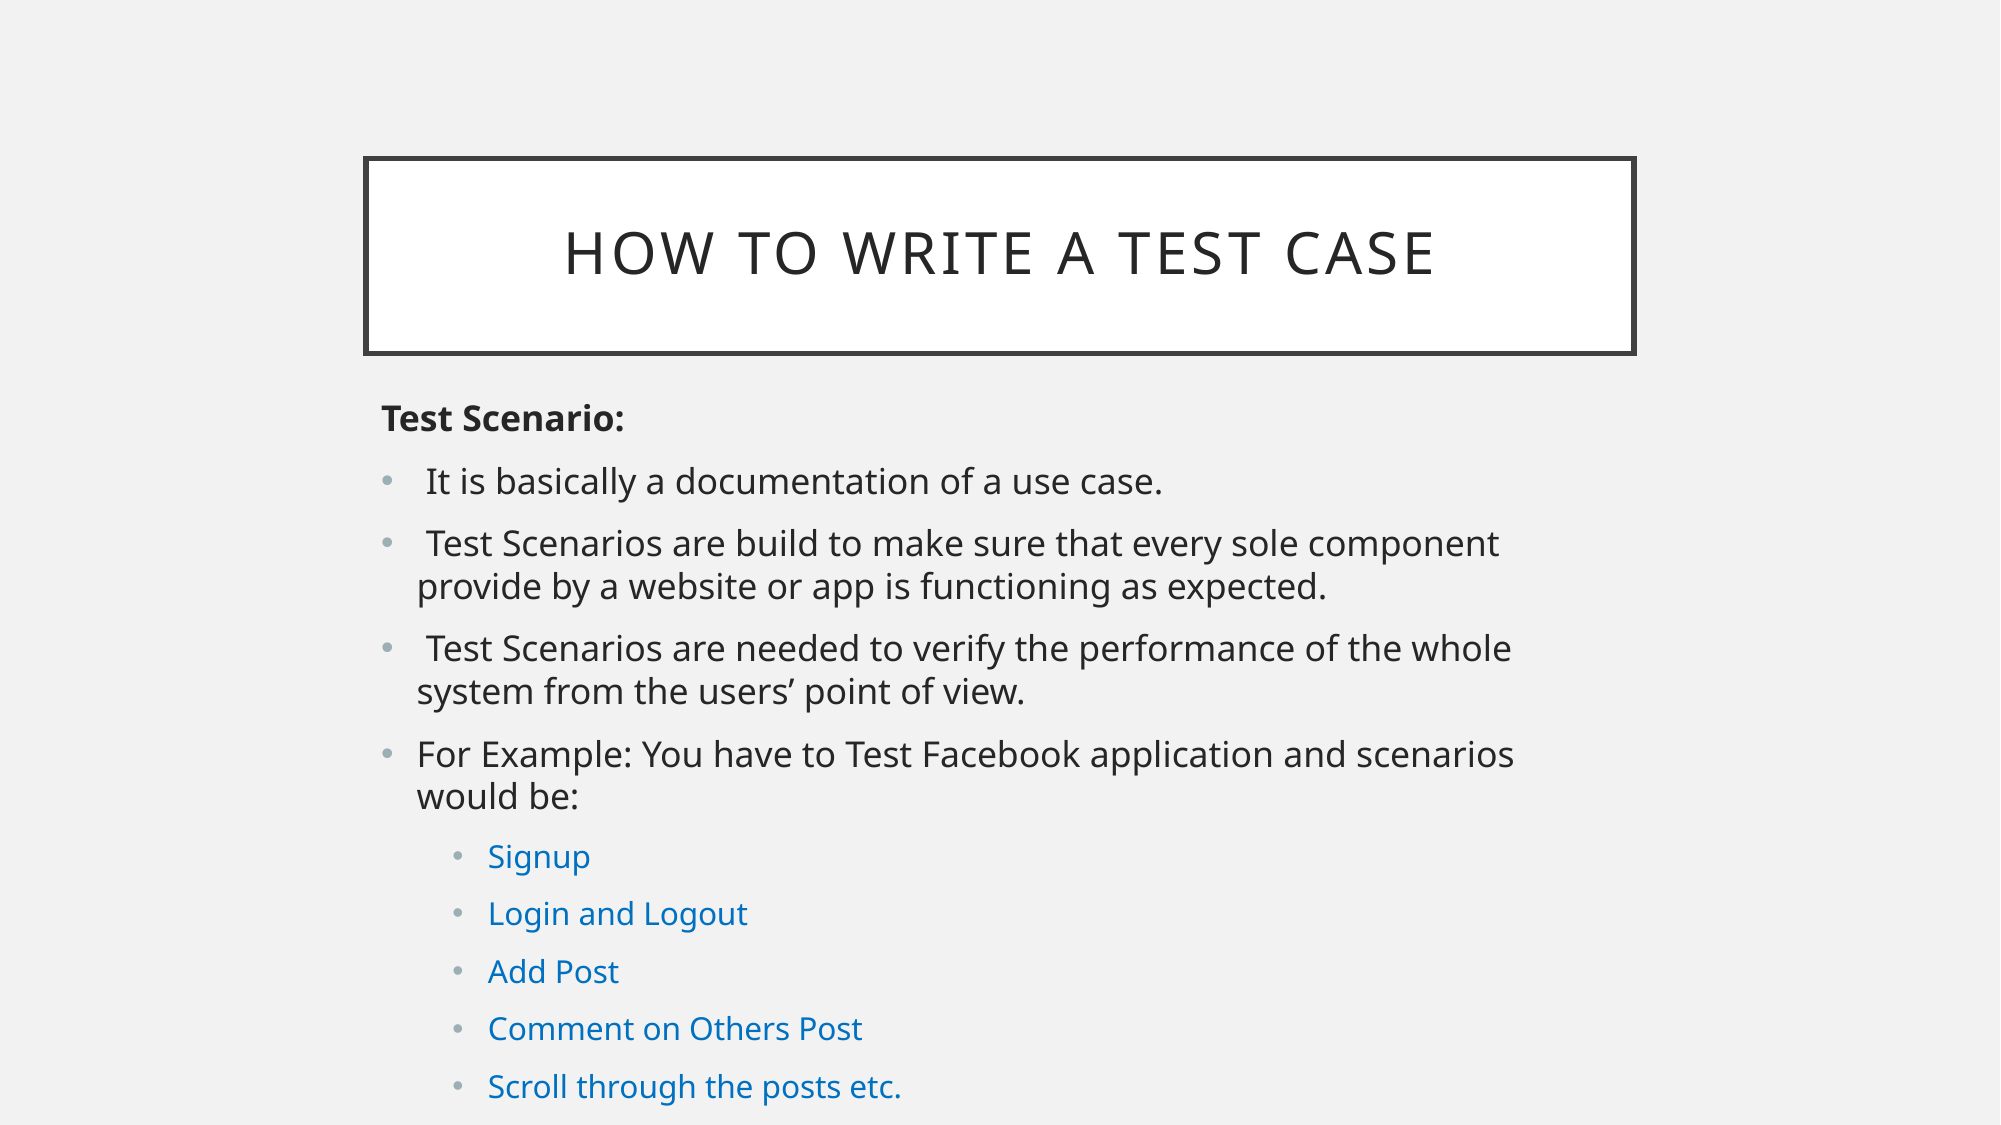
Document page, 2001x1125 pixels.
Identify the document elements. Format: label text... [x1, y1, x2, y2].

list Test Scenario: It is basically a documentation of a use case. Test Scenarios are build to make sure that every sole component provide by a website or app is functioning as expected. Test Scenarios are needed to verify the performance of the whole system from the users’ point of view. For Example: You have to Test Facebook application and scenarios would be: Signup Login and Logout Add Post Comment on Others Post Scroll through the posts etc. [366, 388, 1634, 1113]
title How to Write a Test case [363, 156, 1637, 356]
